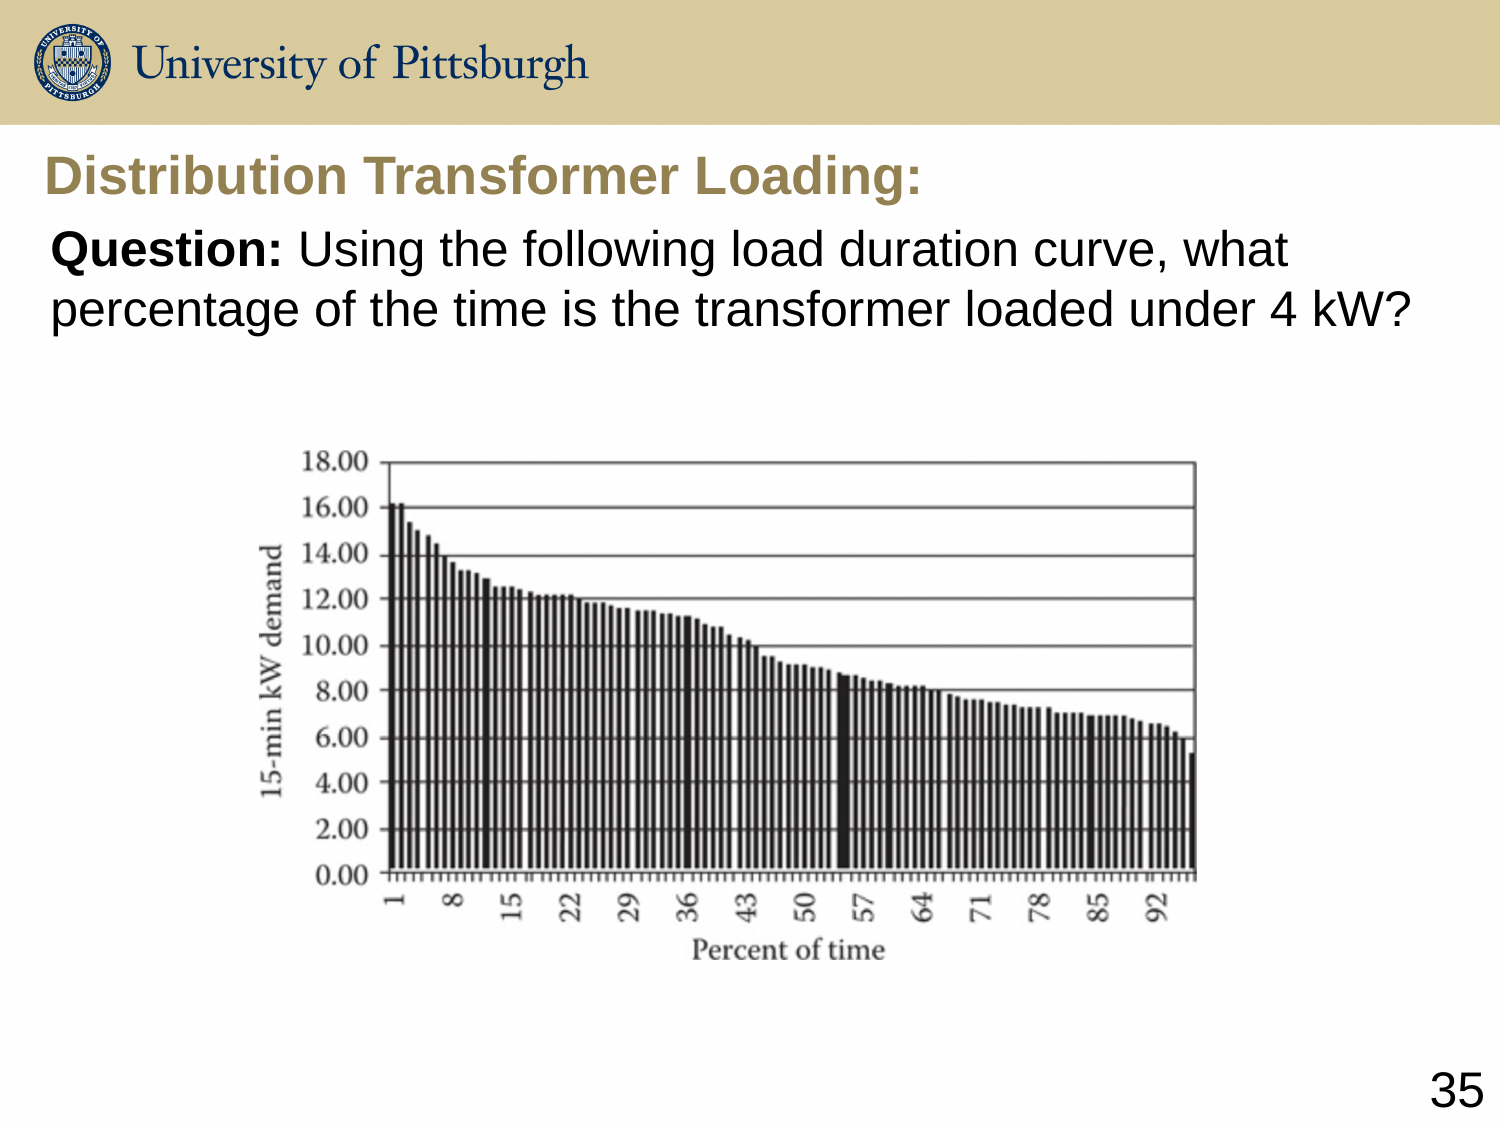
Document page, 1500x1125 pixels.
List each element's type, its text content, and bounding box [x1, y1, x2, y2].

text_box Question: Using the following load duration curve, what percentage of the time is the transformer loaded under 4 kW? [35, 209, 1457, 345]
title Distribution Transformer Loading: [29, 125, 1500, 221]
slide_number 35 [1362, 1050, 1500, 1125]
picture [0, 1, 1500, 1125]
